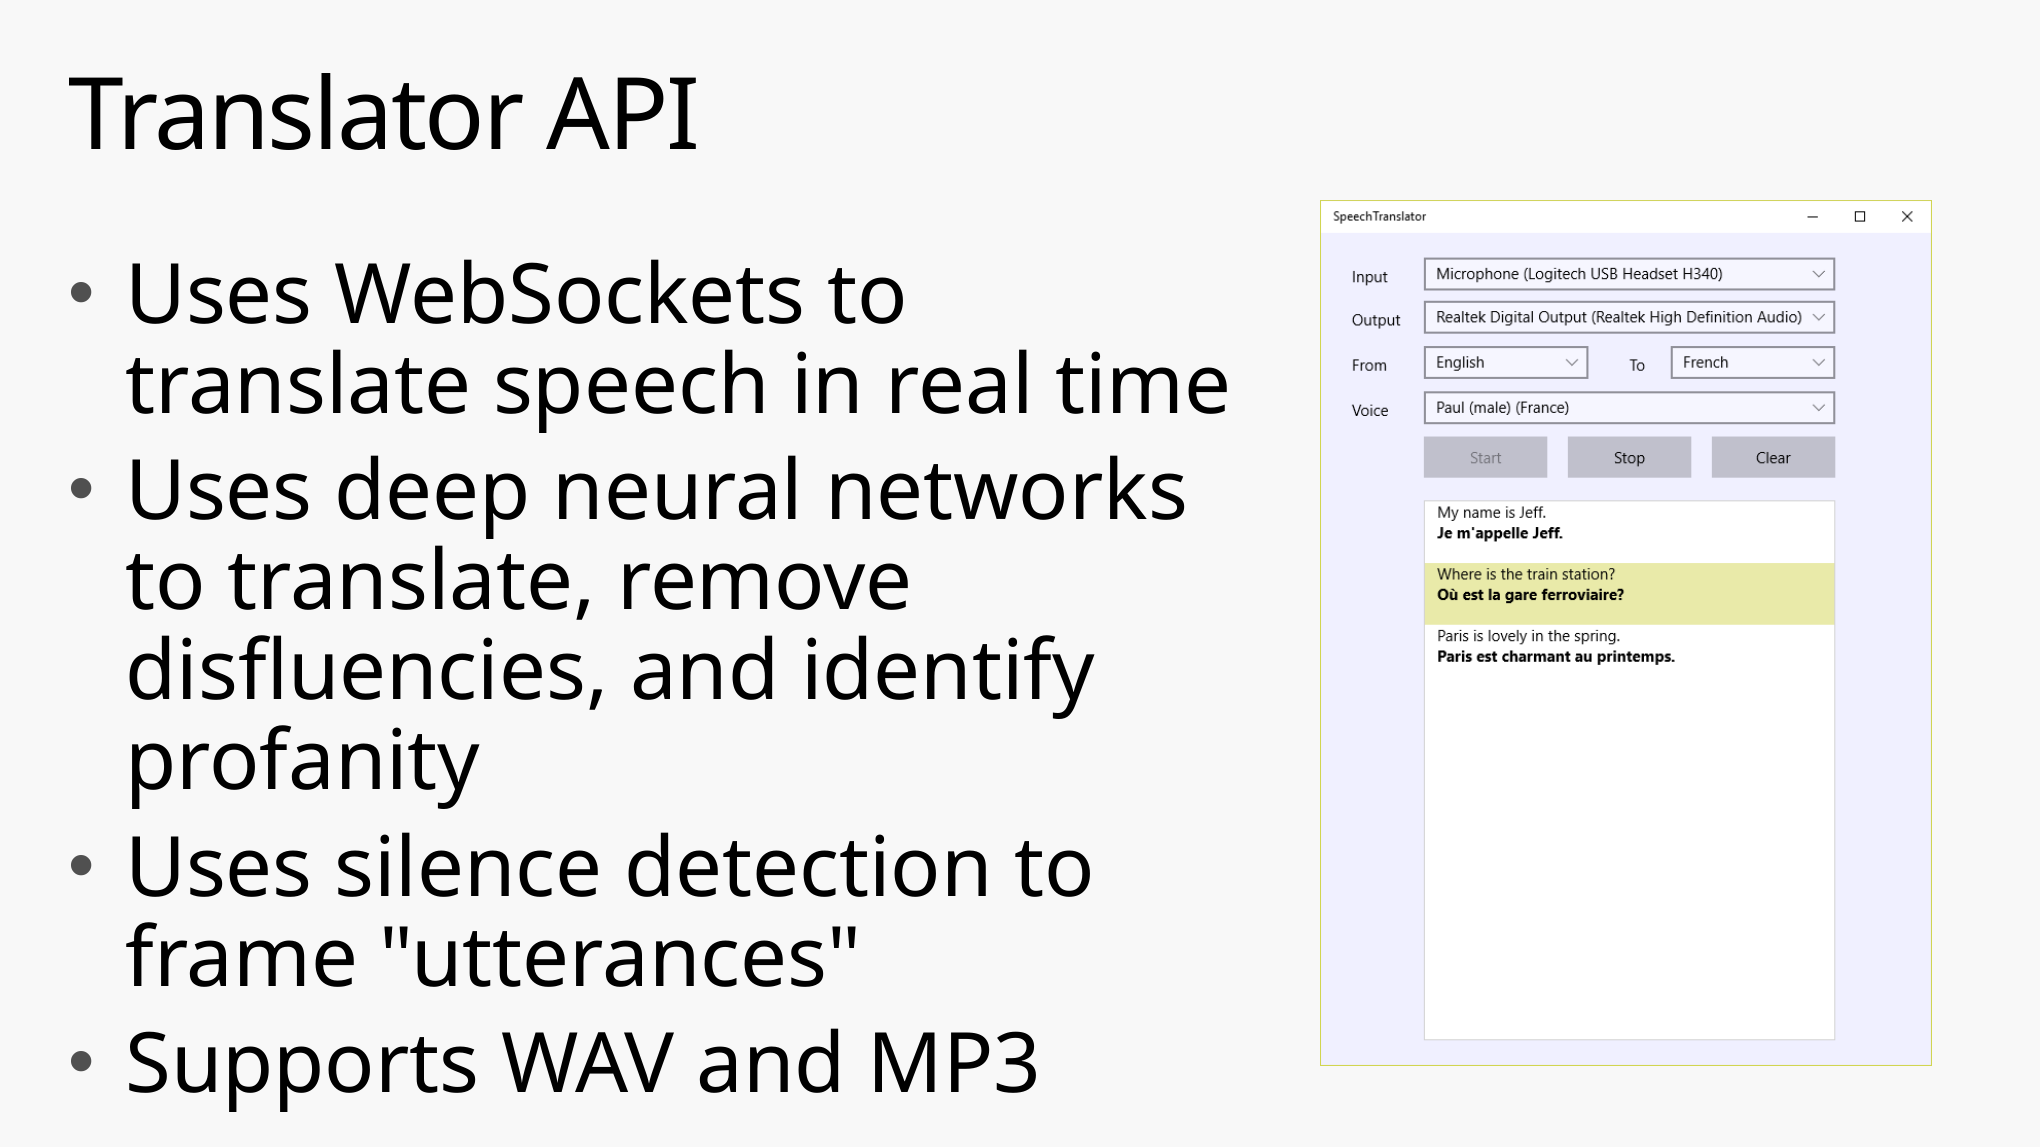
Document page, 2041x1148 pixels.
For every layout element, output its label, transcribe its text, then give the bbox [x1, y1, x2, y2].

picture [1319, 199, 1932, 1066]
list Uses WebSockets to translate speech in real time Uses deep neural networks to translate, remove disfluencies, and identify profanity Uses silence detection to frame "utterances" Supports WAV and MP3 [45, 236, 1270, 1055]
title Translator API [45, 48, 1996, 199]
